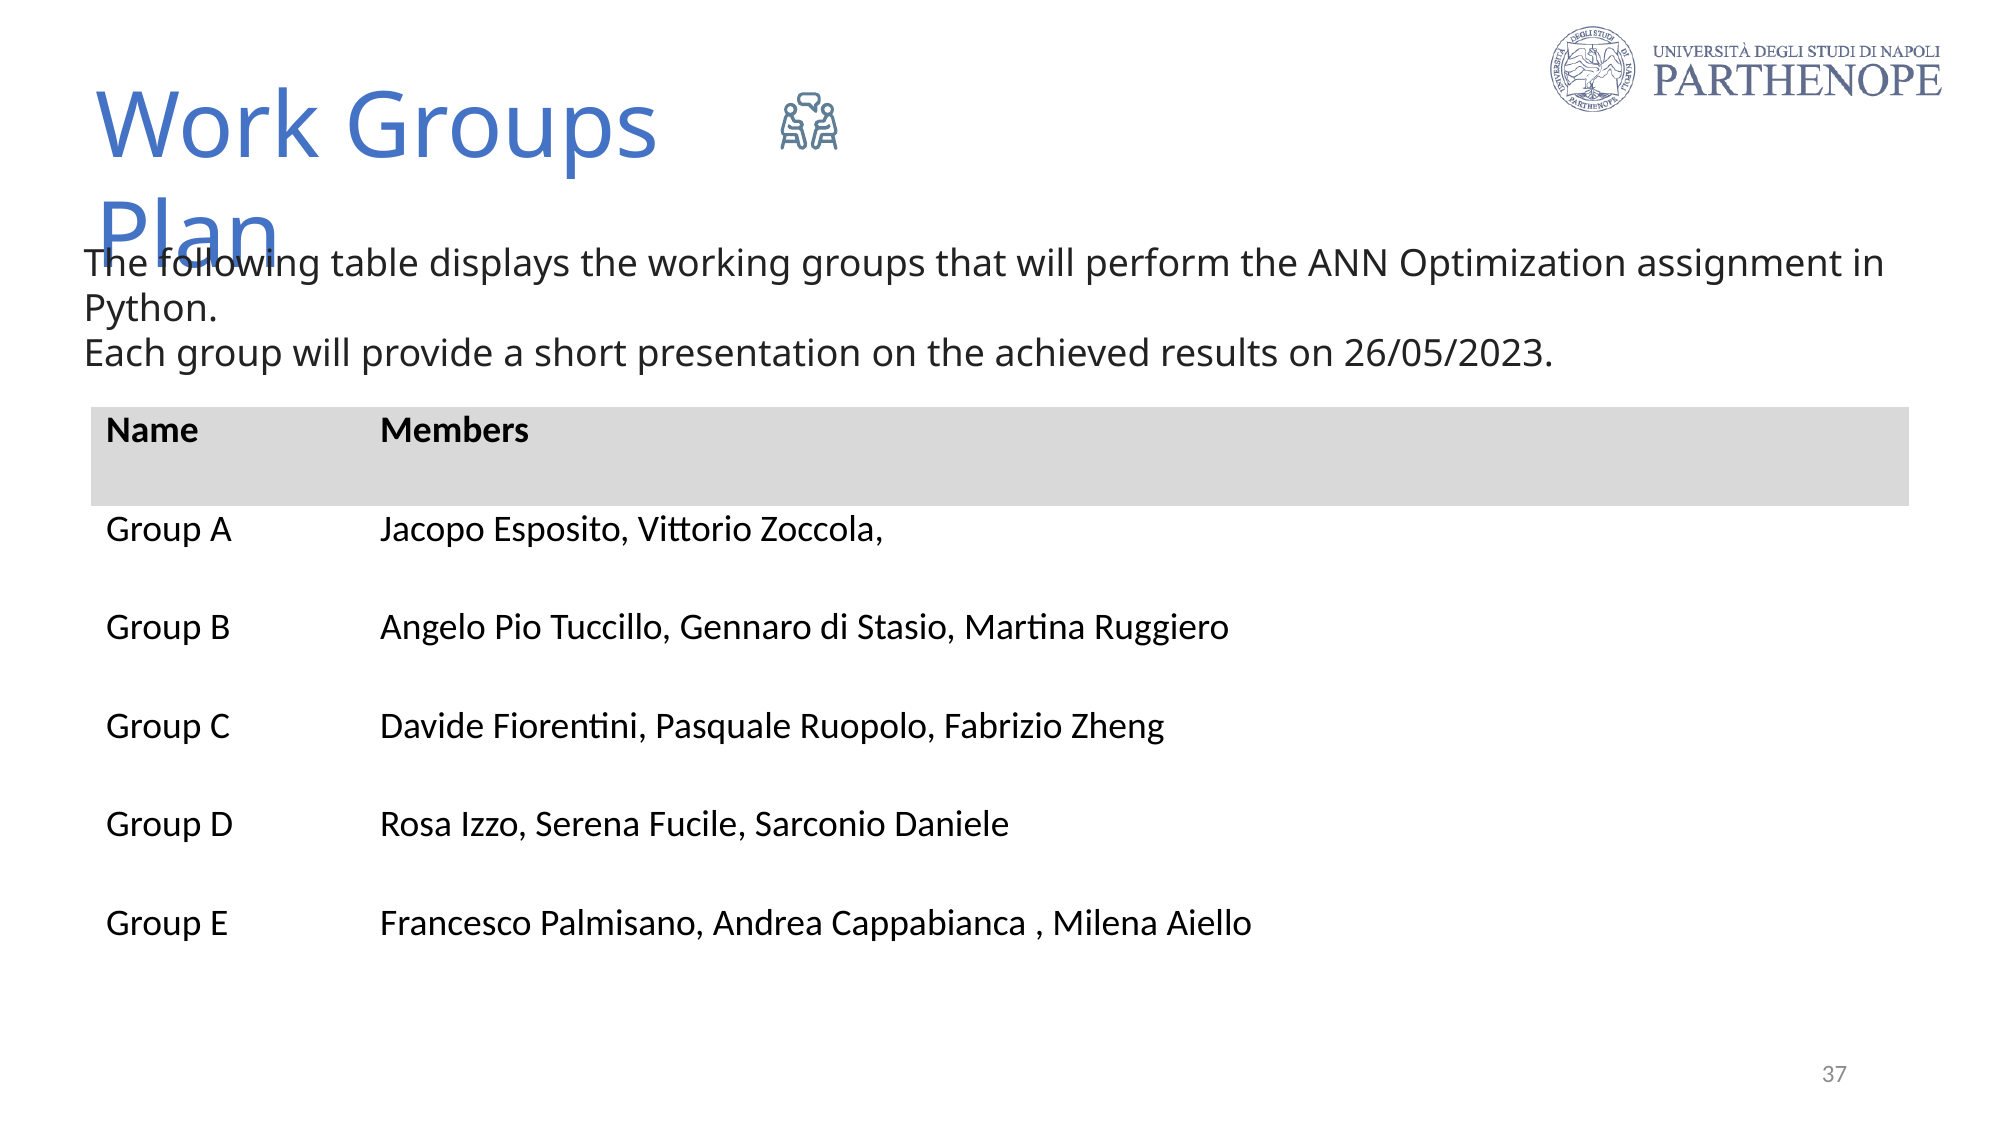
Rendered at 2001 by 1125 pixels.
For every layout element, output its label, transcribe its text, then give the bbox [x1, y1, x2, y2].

picture [1550, 26, 1942, 112]
table_cell Group E [91, 899, 365, 998]
table_header Members [365, 407, 1909, 506]
table_cell Group C [91, 703, 365, 801]
table_cell Angelo Pio Tuccillo, Gennaro di Stasio, Martina Ruggiero [365, 604, 1909, 703]
slide_number 37 [1412, 1042, 1863, 1103]
table_cell Jacopo Esposito, Vittorio Zoccola, [365, 506, 1909, 604]
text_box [780, 92, 838, 150]
table_cell Group A [91, 506, 365, 604]
text_box The following table displays the working groups that will perform the ANN Optimization assignment in Python. Each group will provide a short presentation on the achieved results on 26/05/2023. [68, 231, 1932, 381]
text_box Work Groups Plan [80, 57, 798, 231]
table_header Name [91, 407, 365, 506]
table_cell Davide Fiorentini, Pasquale Ruopolo, Fabrizio Zheng [365, 703, 1909, 801]
table_cell Group D [91, 801, 365, 899]
table_cell Group B [91, 604, 365, 703]
table_cell Francesco Palmisano, Andrea Cappabianca , Milena Aiello [365, 899, 1909, 998]
table_cell Rosa Izzo, Serena Fucile, Sarconio Daniele [365, 801, 1909, 899]
